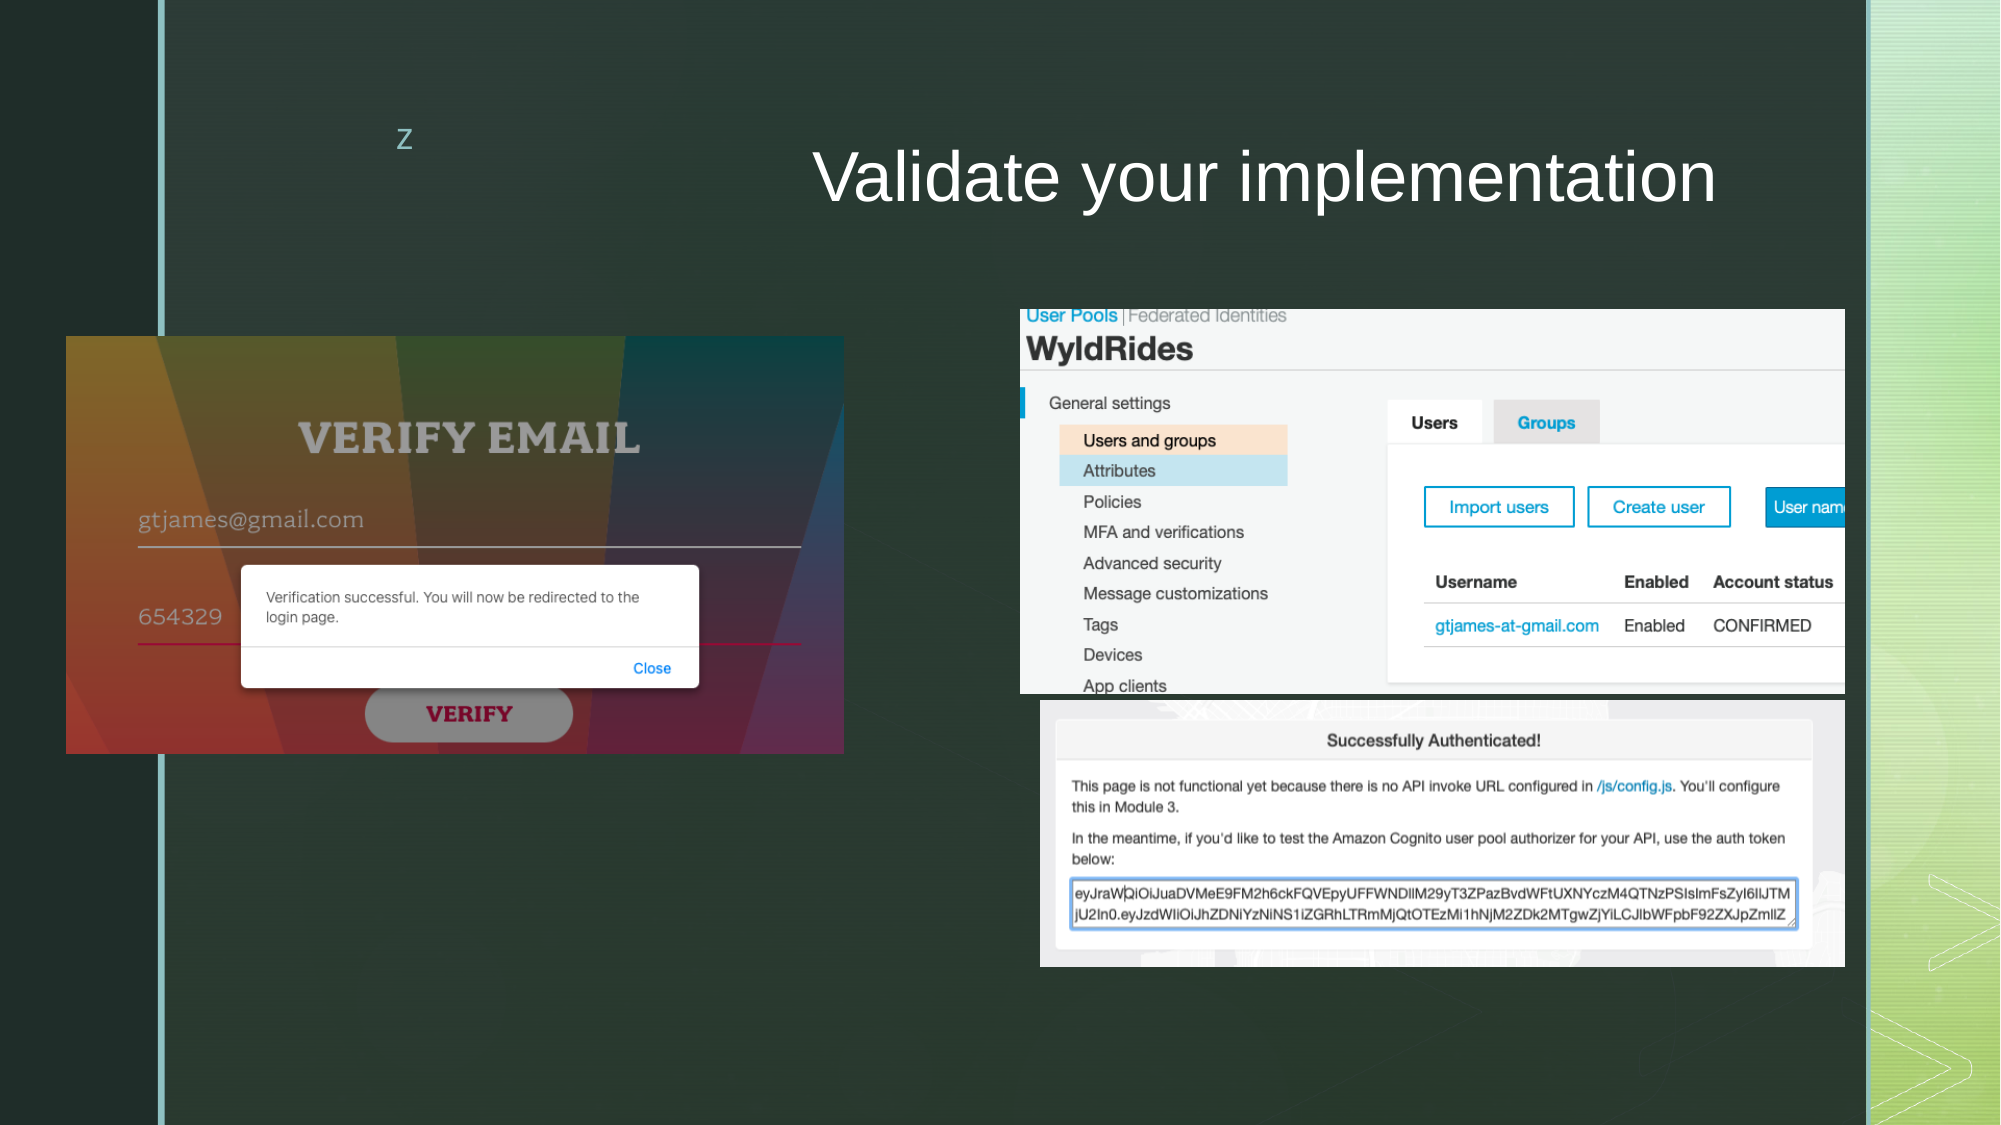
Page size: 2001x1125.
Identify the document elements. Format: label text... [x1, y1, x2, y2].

title Validate your implementation [428, 132, 1734, 310]
picture [1019, 309, 1846, 968]
picture [1813, 504, 1819, 512]
picture [66, 336, 844, 754]
picture [1871, 0, 2001, 1125]
picture [1783, 502, 1801, 512]
picture [1831, 504, 1846, 512]
